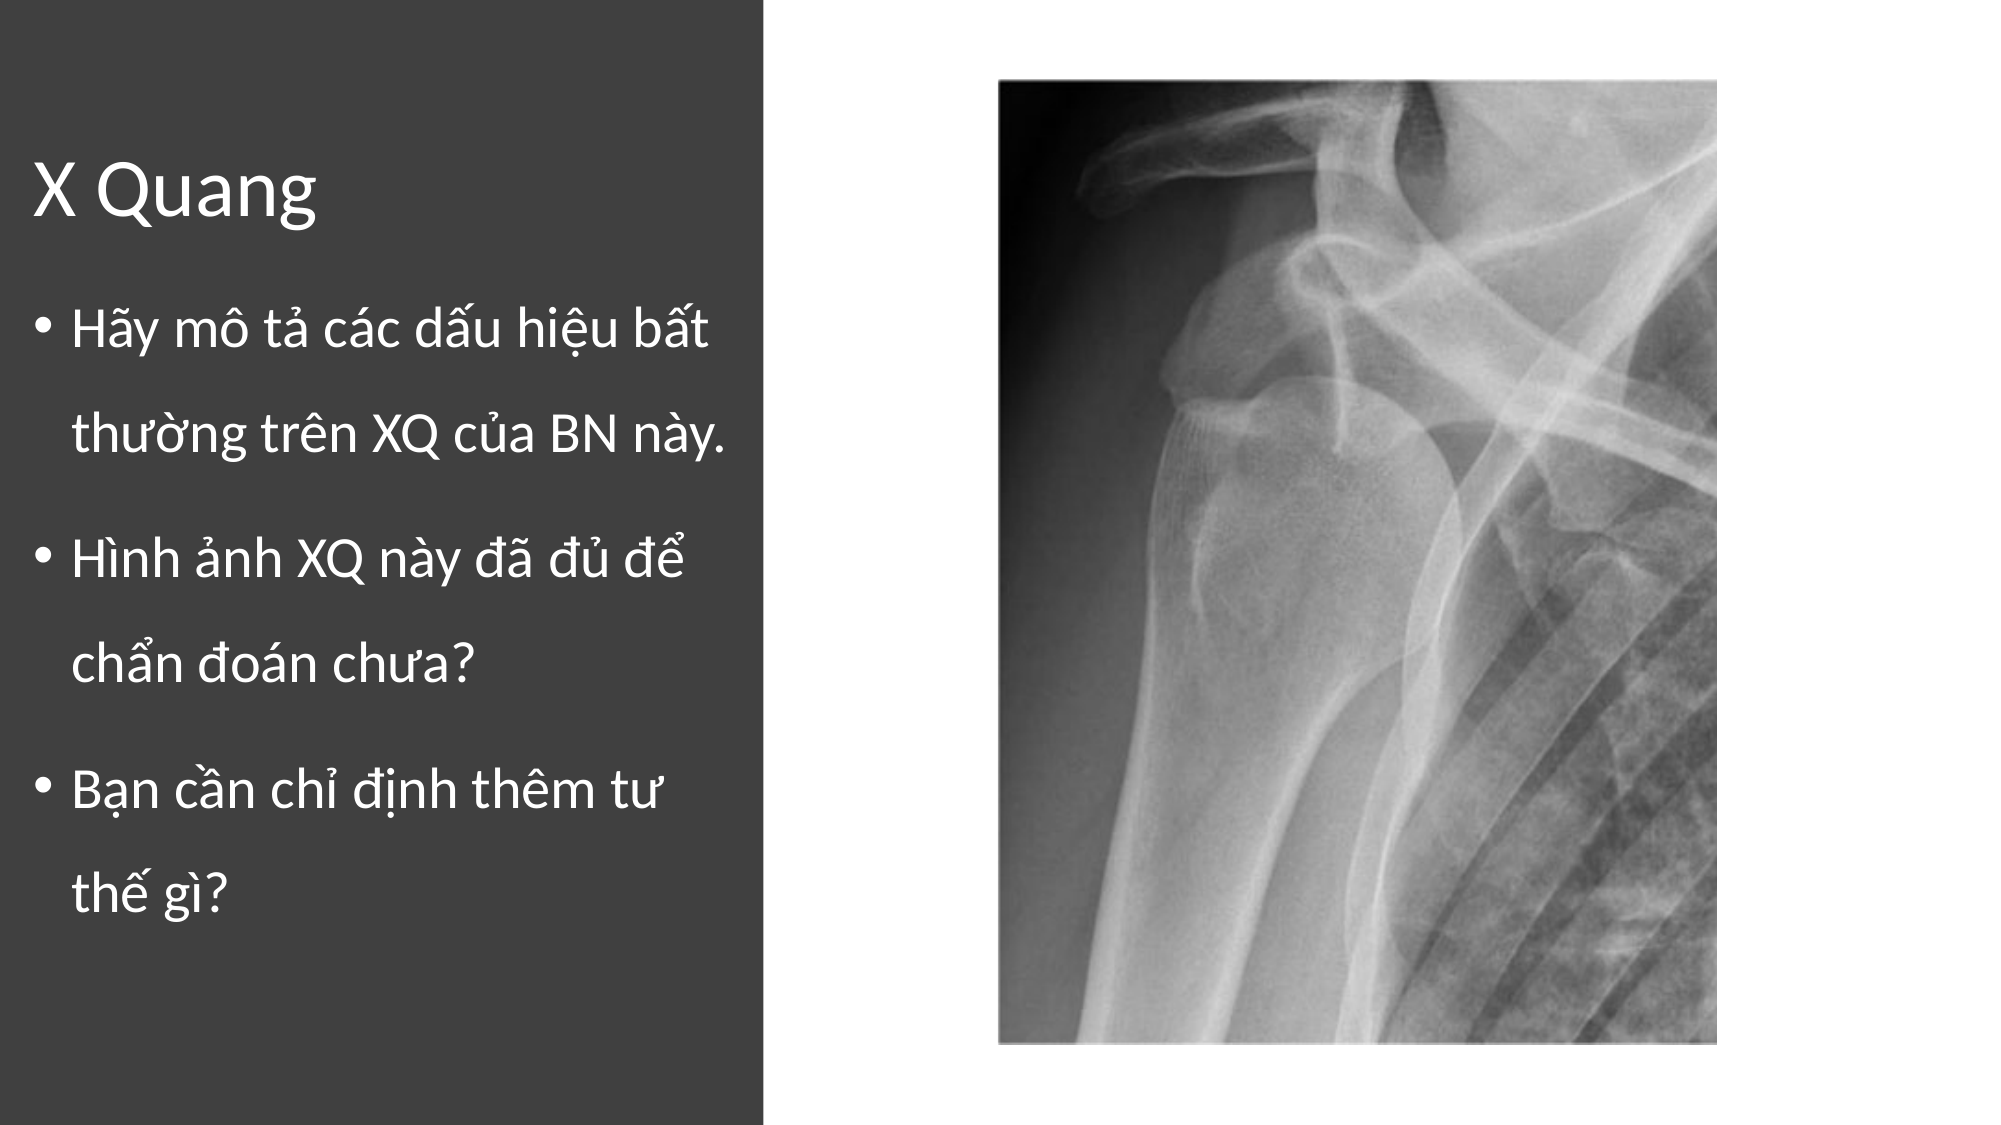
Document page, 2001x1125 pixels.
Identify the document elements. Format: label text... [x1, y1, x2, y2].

picture [997, 79, 1717, 1045]
list X Quang Hãy mô tả các dấu hiệu bất thường trên XQ của BN này. Hình ảnh XQ này đã đủ để chẩn đoán chưa? Bạn cần chỉ định thêm tư thế gì? [18, 76, 764, 1110]
text_box [0, 0, 764, 1125]
